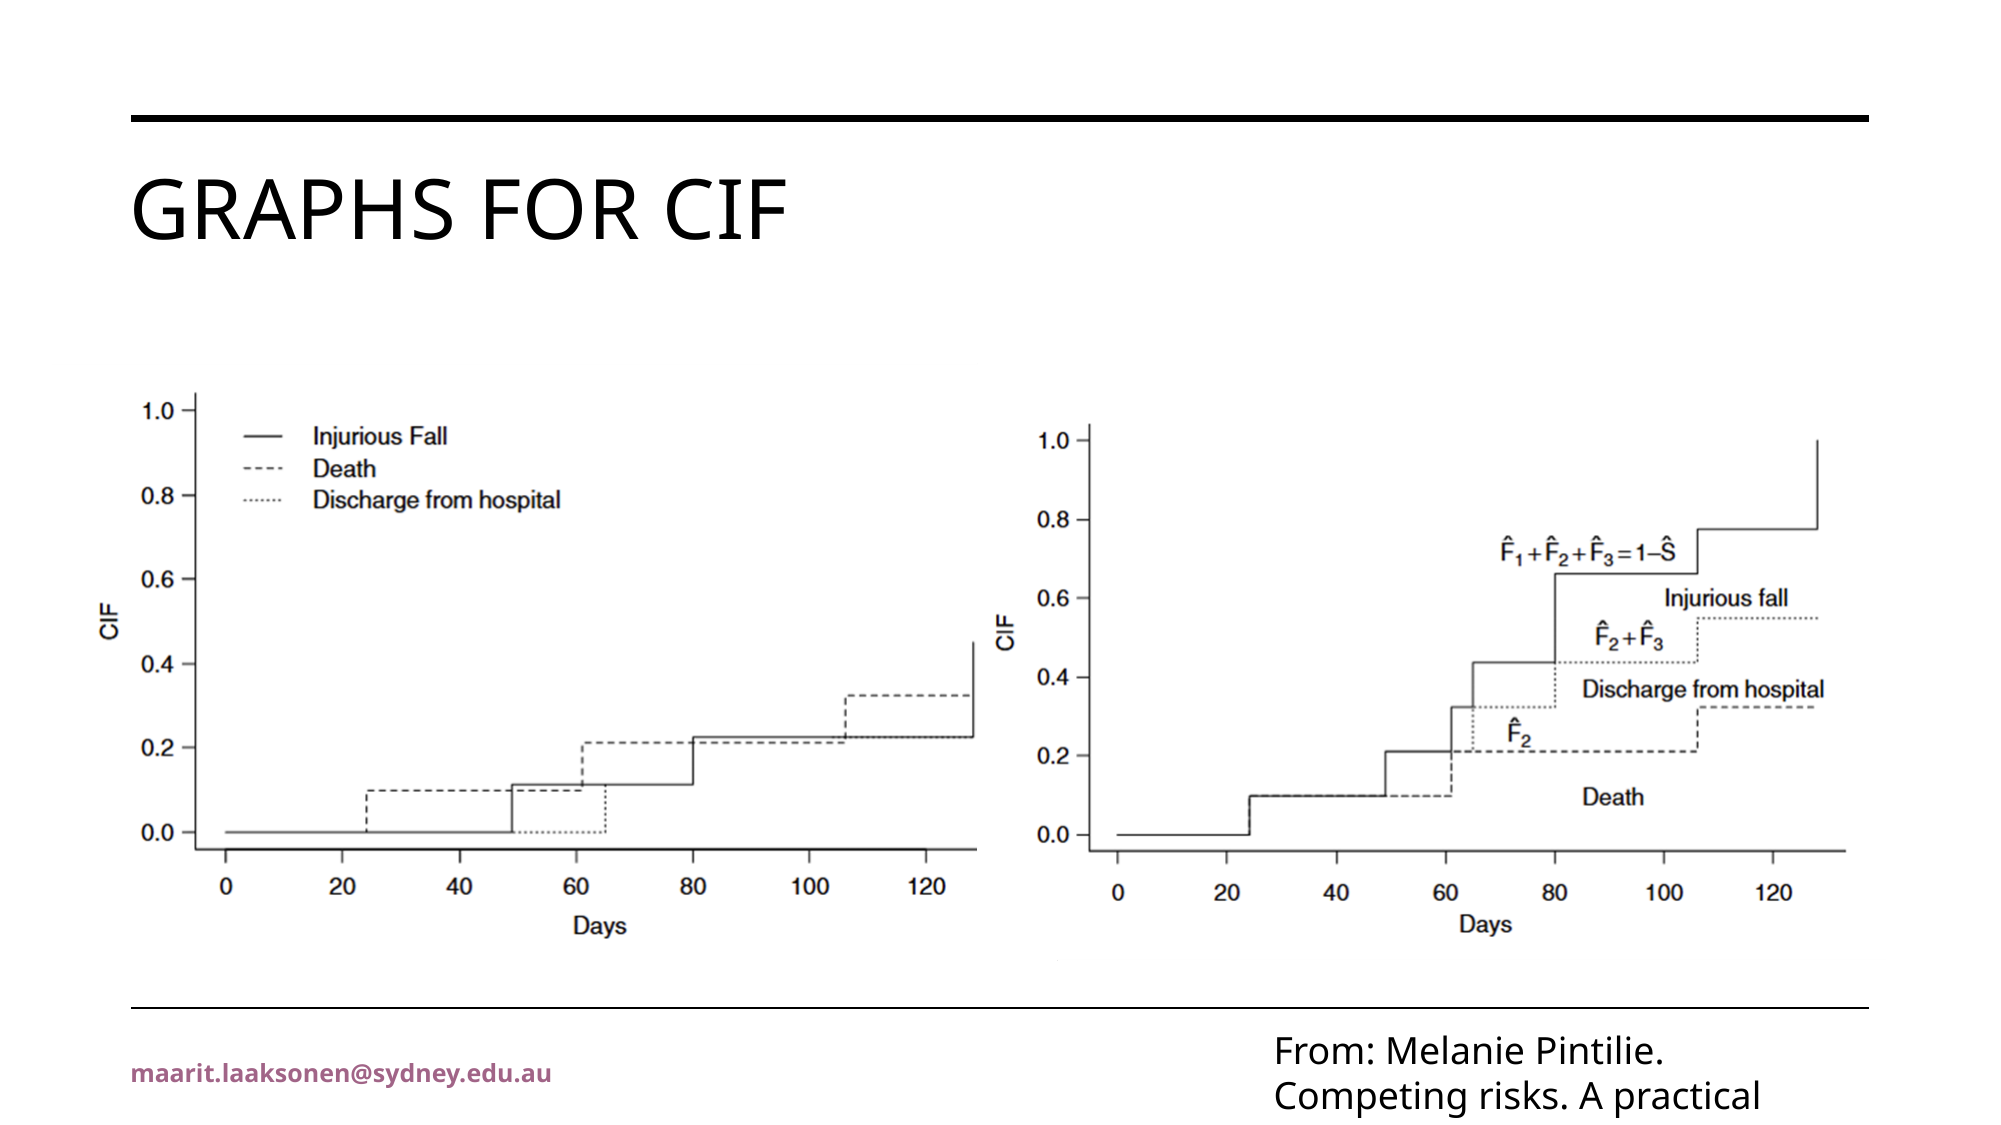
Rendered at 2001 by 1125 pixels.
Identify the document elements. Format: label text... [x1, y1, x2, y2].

title Graphs for cif [114, 149, 1165, 363]
picture [52, 363, 1886, 961]
footer maarit.laaksonen@sydney.edu.au [115, 1042, 861, 1103]
text_box From: Melanie Pintilie. Competing risks. A practical perspective. [1258, 1019, 1859, 1125]
